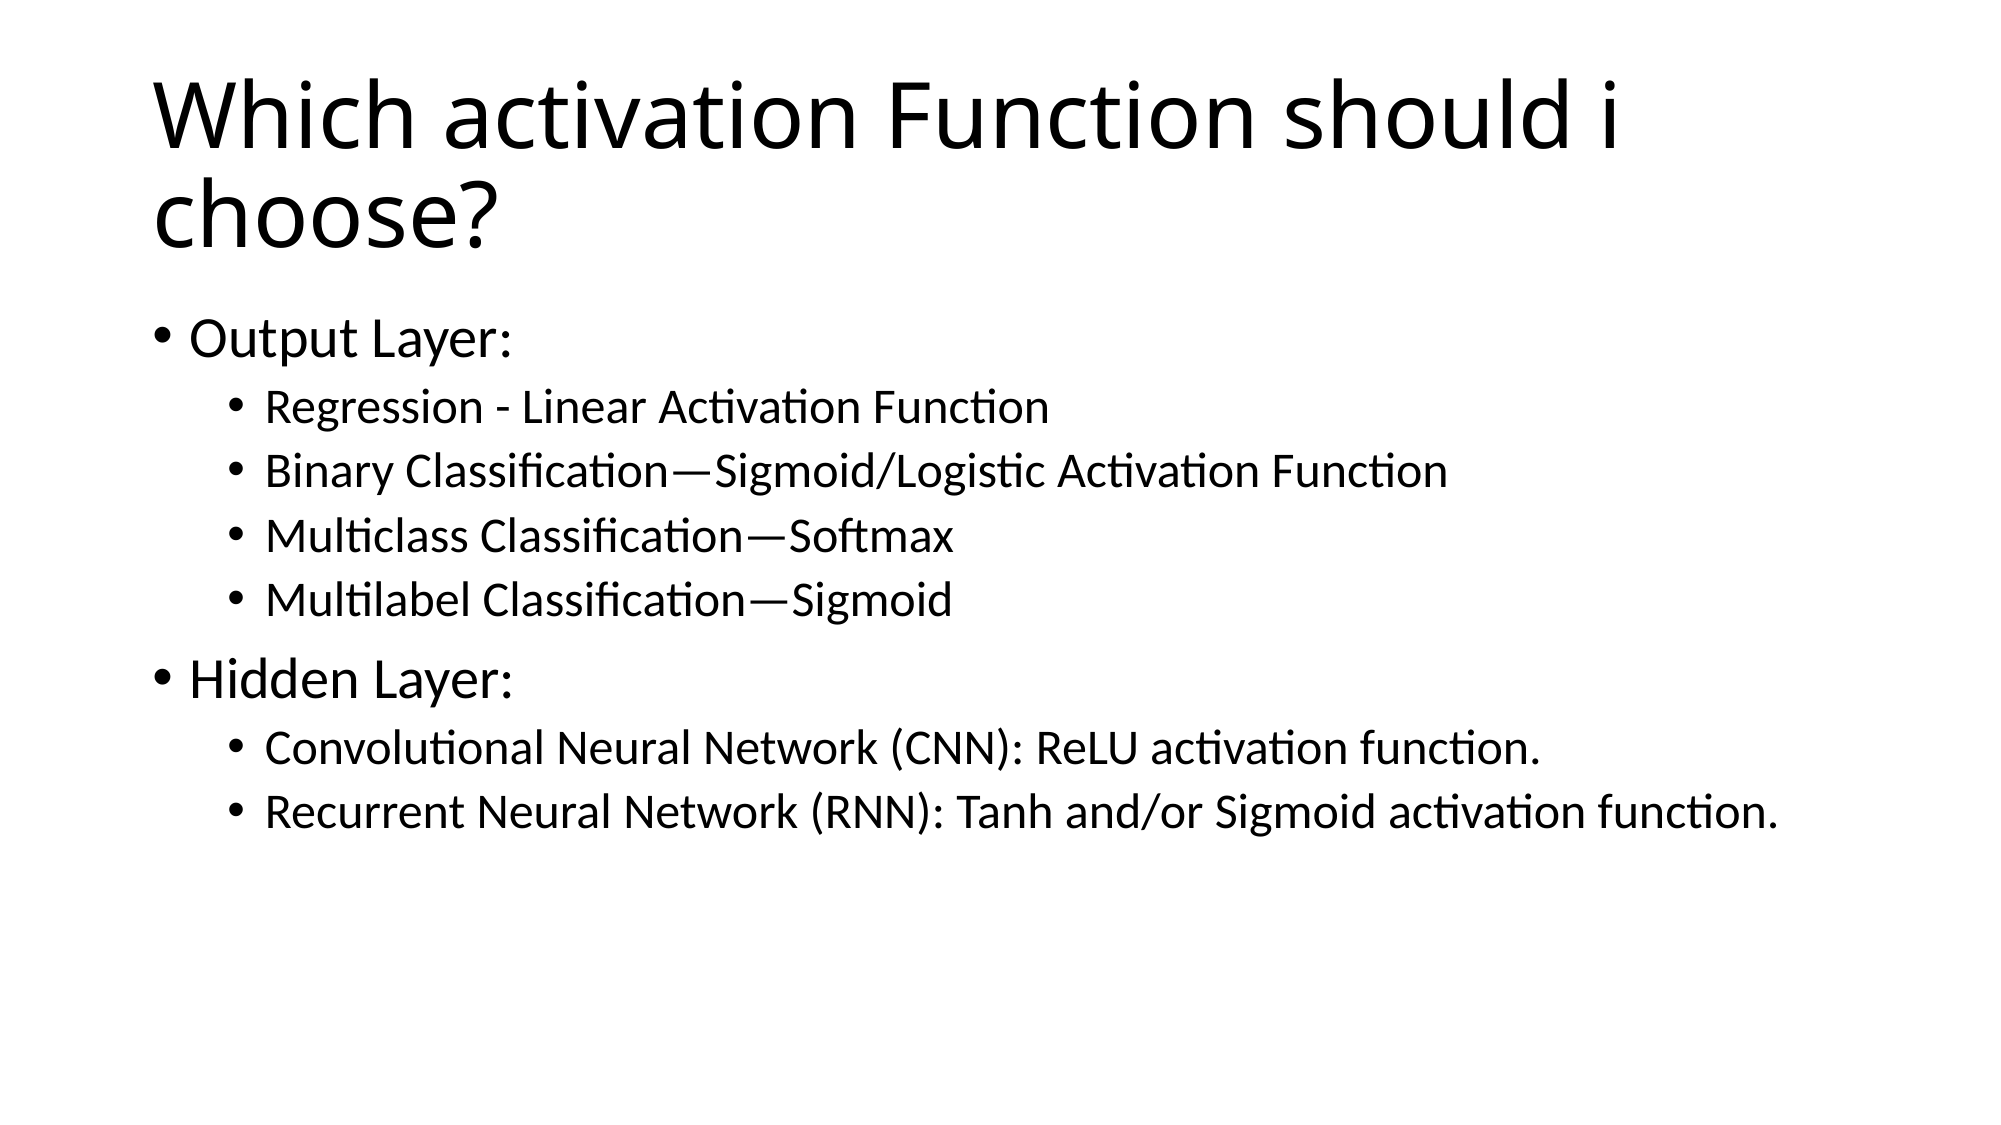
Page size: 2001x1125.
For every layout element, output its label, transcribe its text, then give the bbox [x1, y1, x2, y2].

list Output Layer: Regression - Linear Activation Function Binary Classification—Sigmoid/Logistic Activation Function Multiclass Classification—Softmax Multilabel Classification—Sigmoid Hidden Layer: Convolutional Neural Network (CNN): ReLU activation function. Recurrent Neural Network (RNN): Tanh and/or Sigmoid activation function. [137, 299, 1863, 1014]
title Which activation Function should i choose? [137, 59, 1863, 278]
